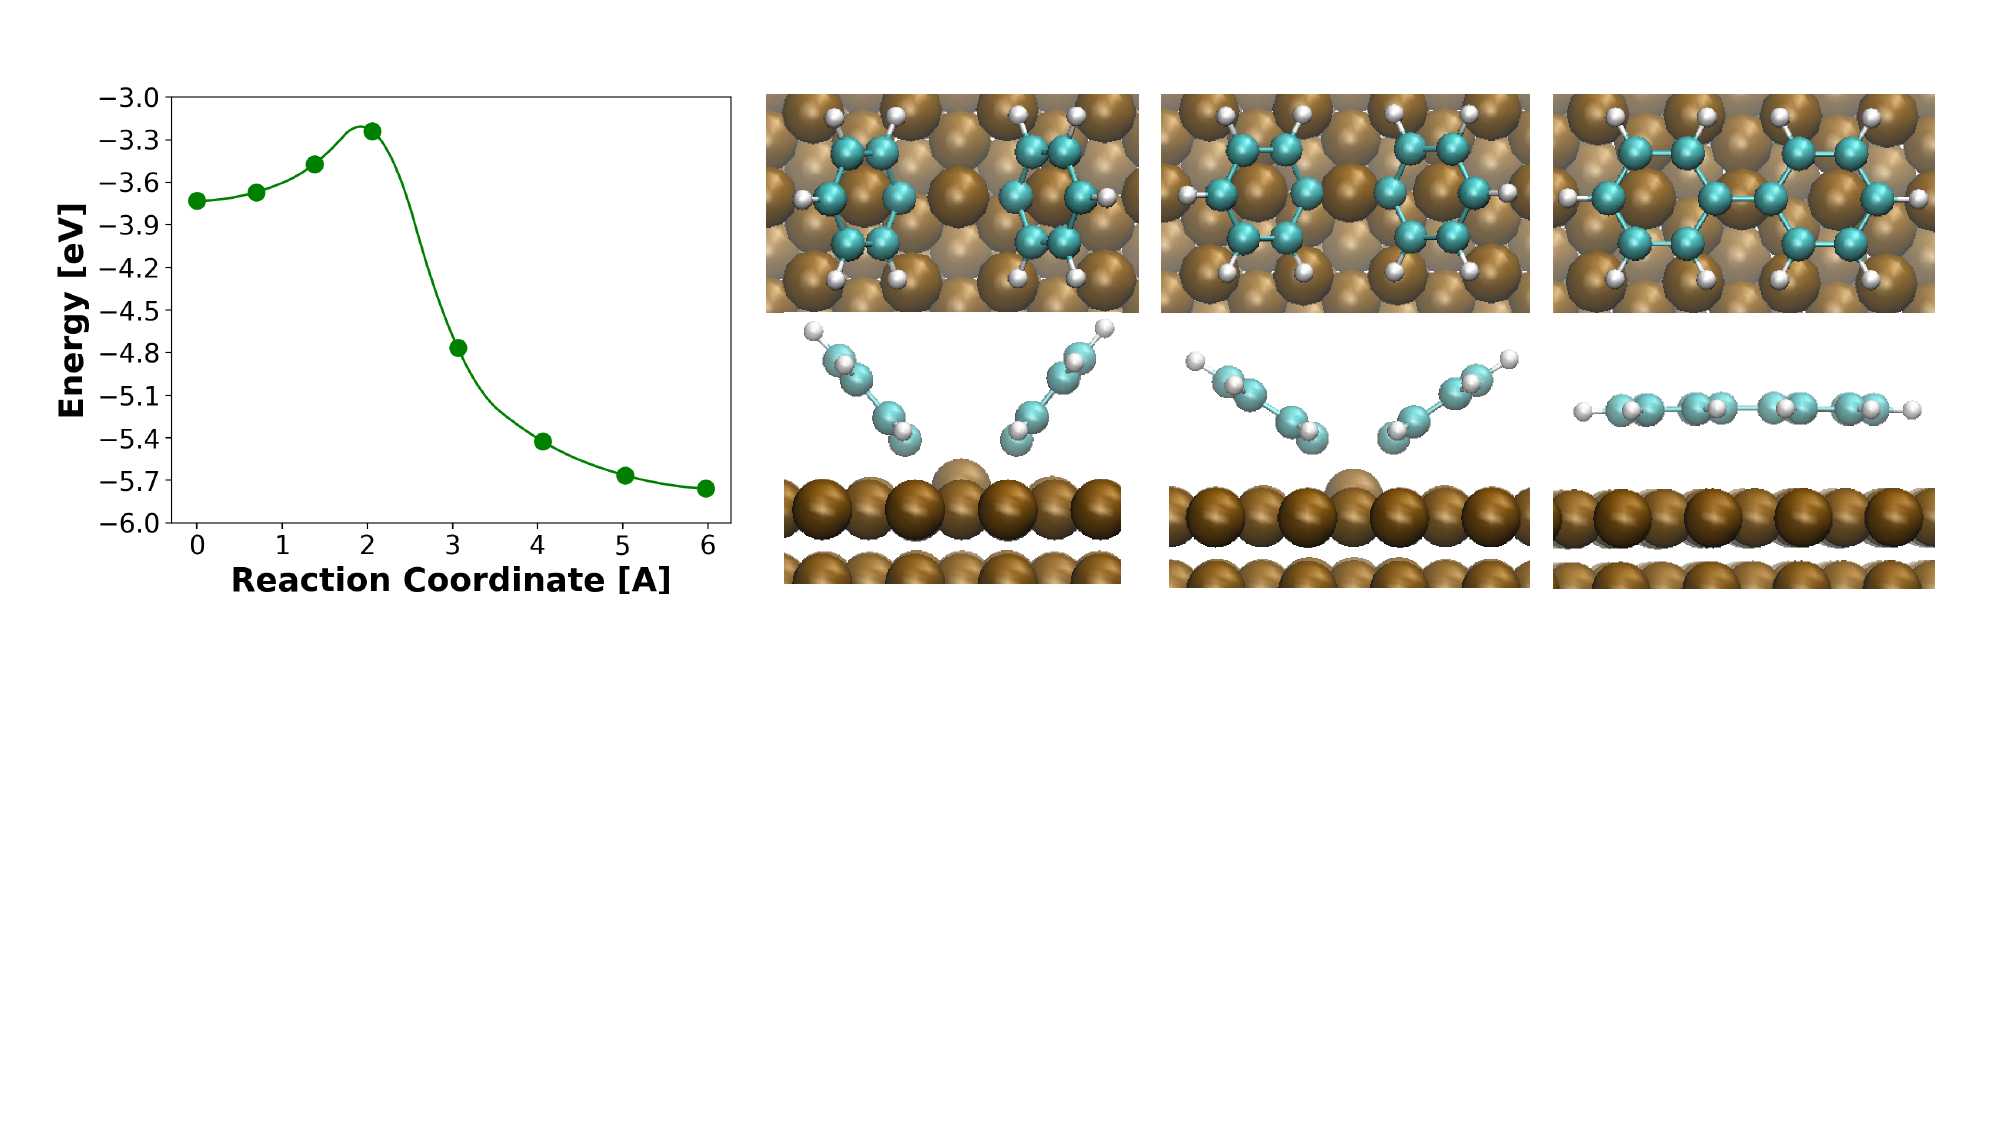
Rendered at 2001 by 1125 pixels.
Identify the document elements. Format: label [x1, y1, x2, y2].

text_box [53, 29, 1935, 594]
